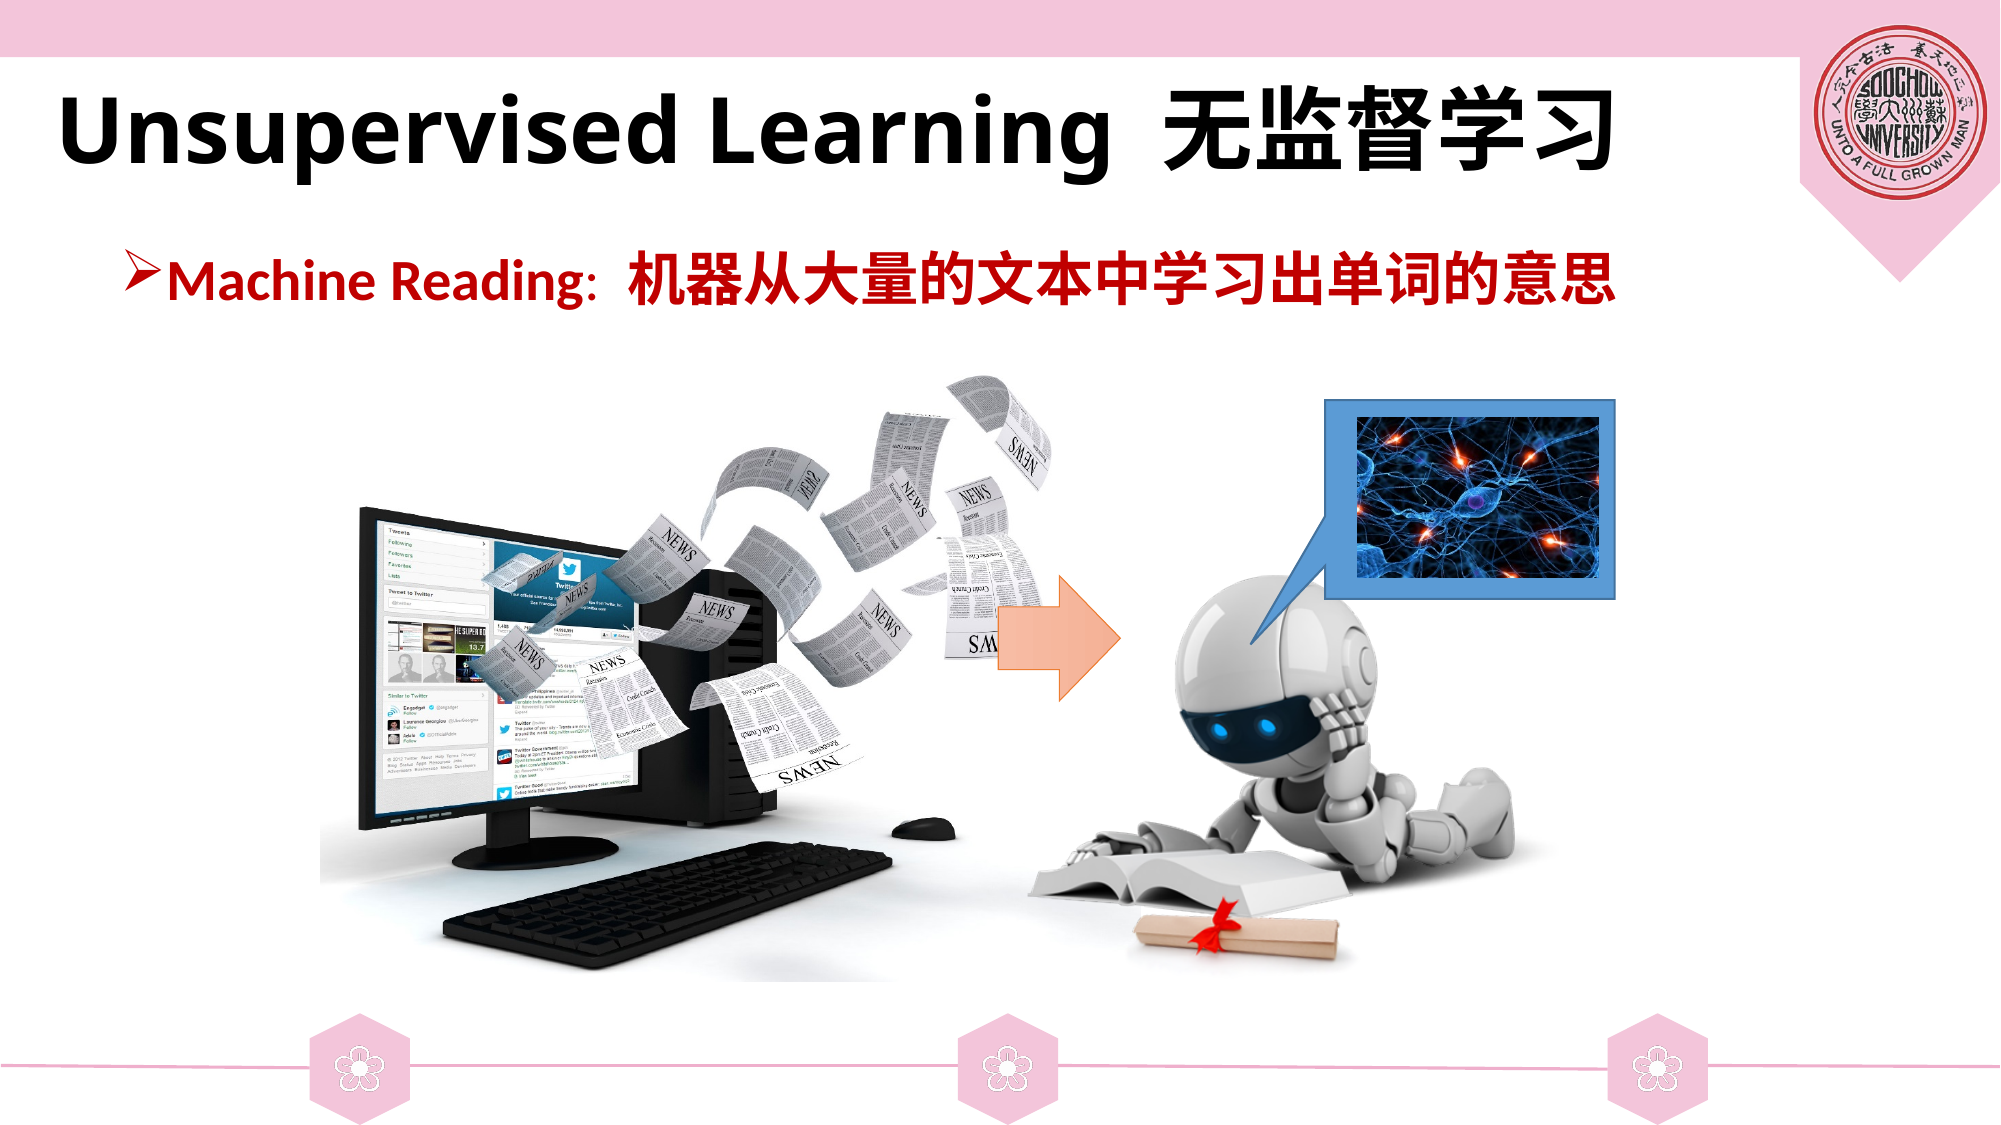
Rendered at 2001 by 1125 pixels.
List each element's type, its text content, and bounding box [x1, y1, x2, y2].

picture [331, 1043, 387, 1093]
title Unsupervised Learning 无监督学习 [40, 25, 1766, 243]
picture [1629, 1043, 1685, 1093]
picture [1811, 23, 1989, 202]
picture [979, 1043, 1035, 1093]
picture [319, 365, 1599, 982]
text_box [1300, 400, 1615, 599]
text_box Machine Reading: 机器从大量的文本中学习出单词的意思 [105, 242, 1669, 957]
